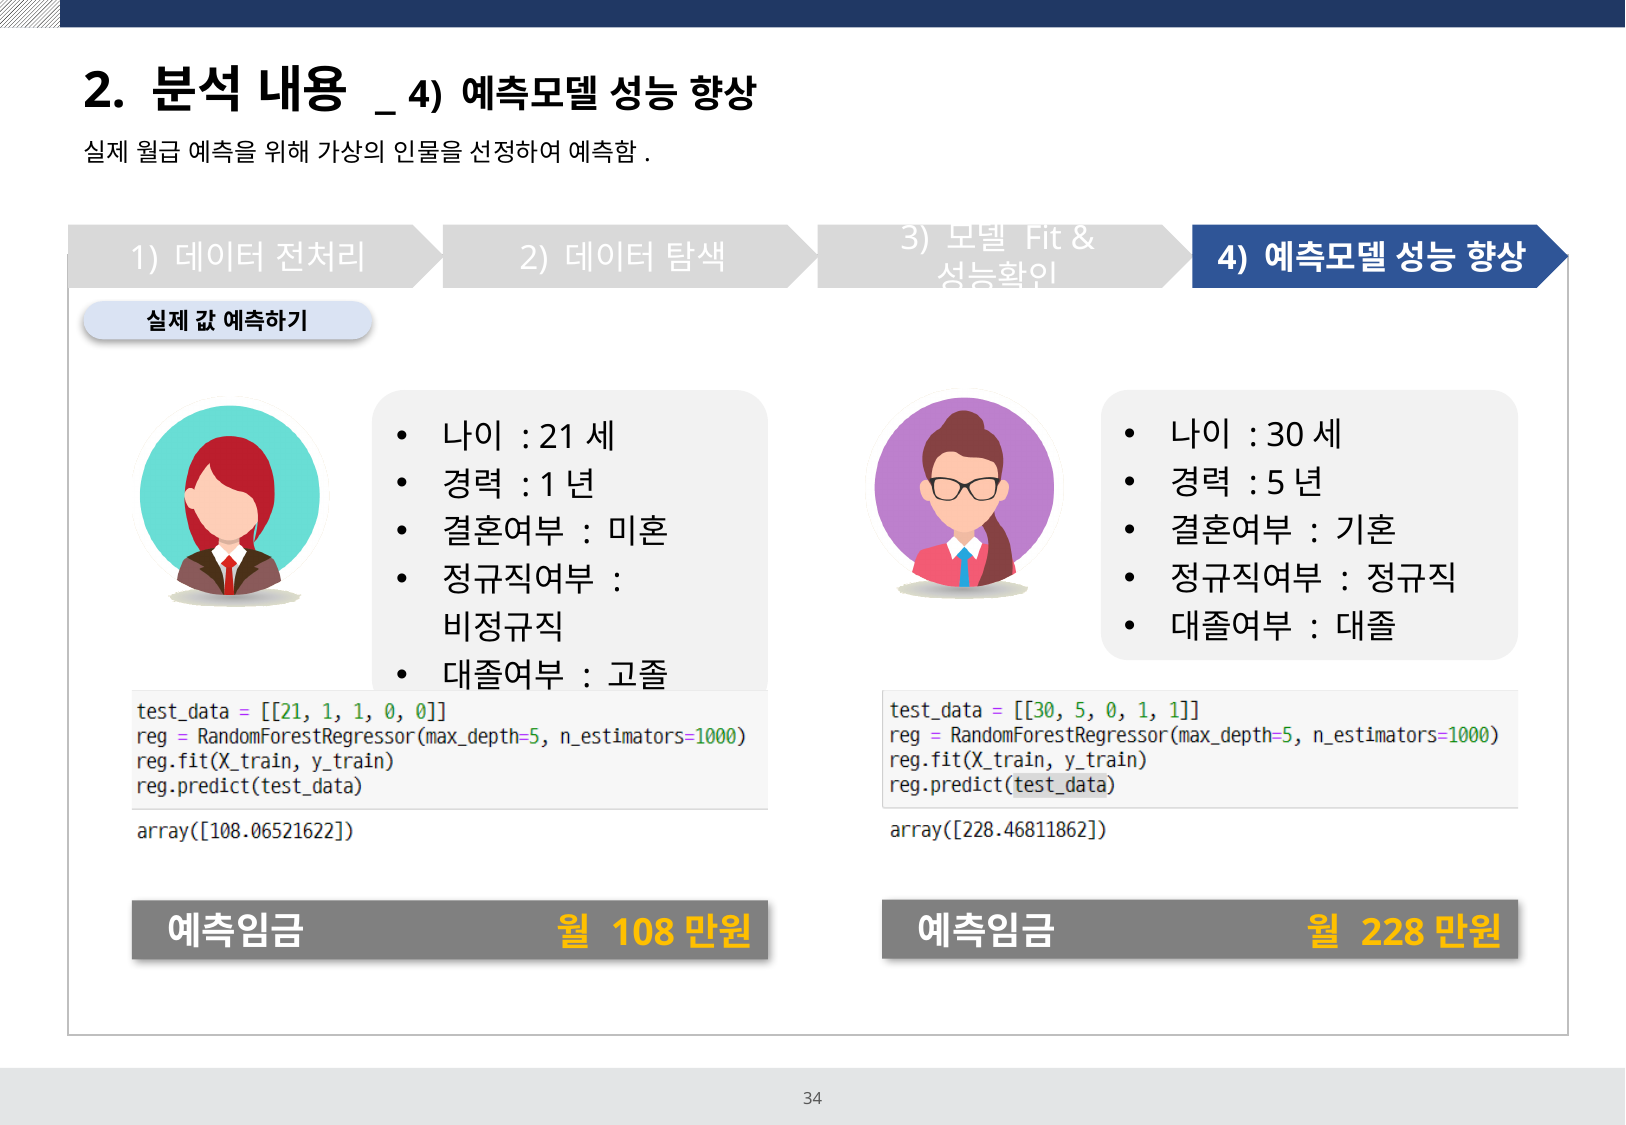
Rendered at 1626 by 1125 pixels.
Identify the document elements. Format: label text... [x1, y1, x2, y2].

text_box 나이 : 30세 경력 : 5년 결혼여부 : 기혼 정규직여부 : 정규직 대졸여부 : 대졸 [1100, 389, 1519, 661]
picture [131, 690, 768, 853]
picture [132, 390, 335, 609]
text_box 나이 : 21세 경력 : 1년 결혼여부 : 미혼 정규직여부 : 비정규직 대졸여부 : 고졸 [371, 389, 768, 690]
text_box [67, 254, 1569, 1036]
text_box 예측임금 [152, 899, 404, 960]
list 실제 월급 예측을 위해 가상의 인물을 선정하여 예측함. [68, 137, 1569, 224]
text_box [68, 224, 1569, 288]
title 2. 분석 내용 _ 4) 예측모델 성능 향상 [68, 44, 1569, 137]
picture [882, 690, 1519, 853]
text_box 실제 값 예측하기 [82, 300, 374, 341]
text_box 월 108만원 [517, 900, 768, 961]
text_box 예측임금 [902, 899, 1154, 960]
text_box 월 228만원 [1267, 900, 1518, 961]
picture [856, 382, 1087, 601]
